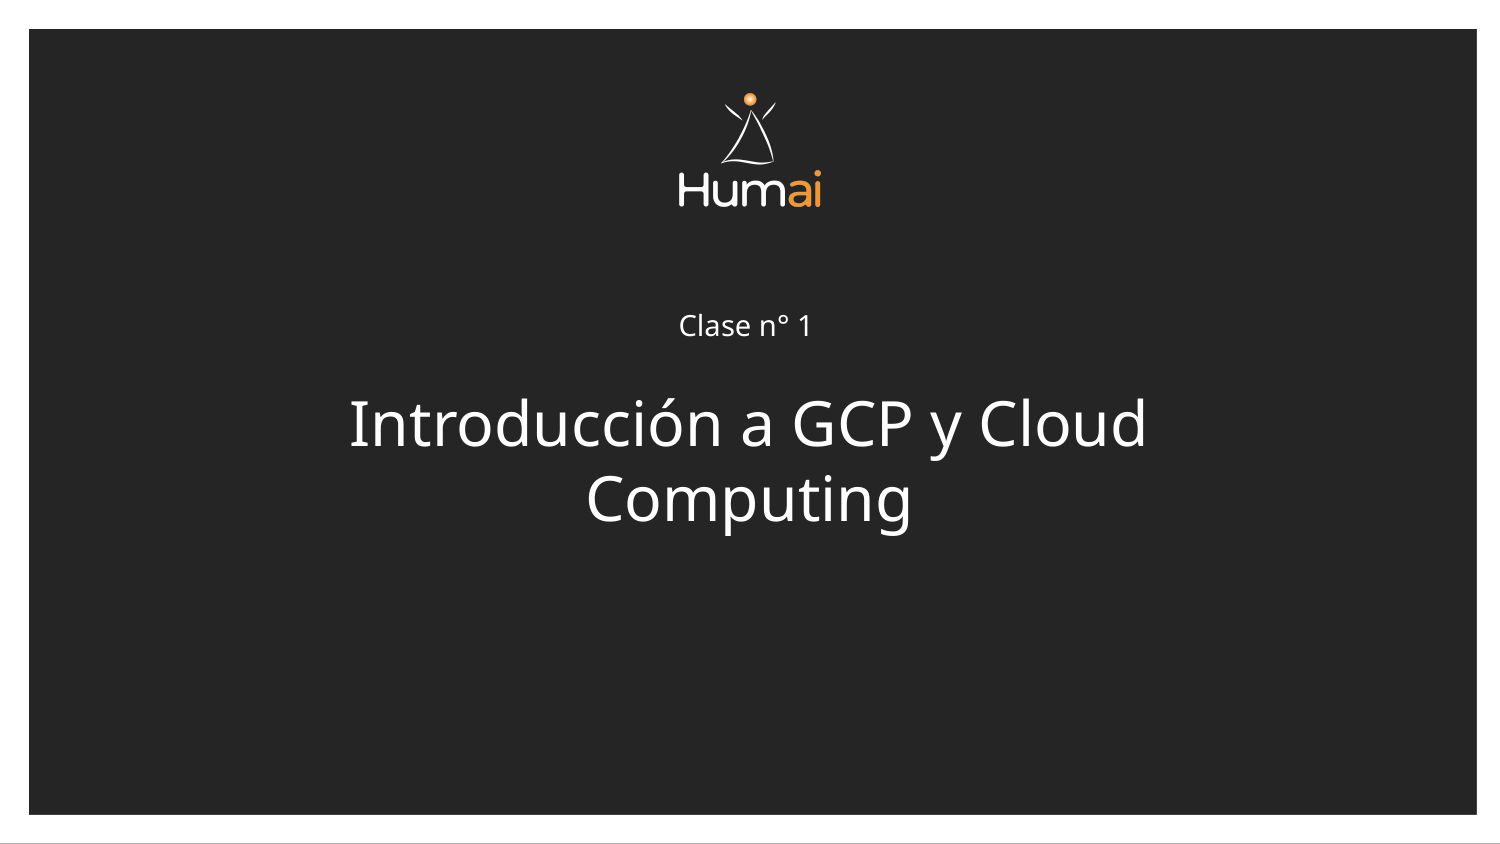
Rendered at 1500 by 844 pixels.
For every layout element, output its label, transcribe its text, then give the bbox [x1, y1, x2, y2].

text_box Introducción a GCP y Cloud Computing [243, 368, 1257, 624]
text_box Clase n° 1 [412, 292, 1088, 358]
picture [679, 79, 821, 222]
